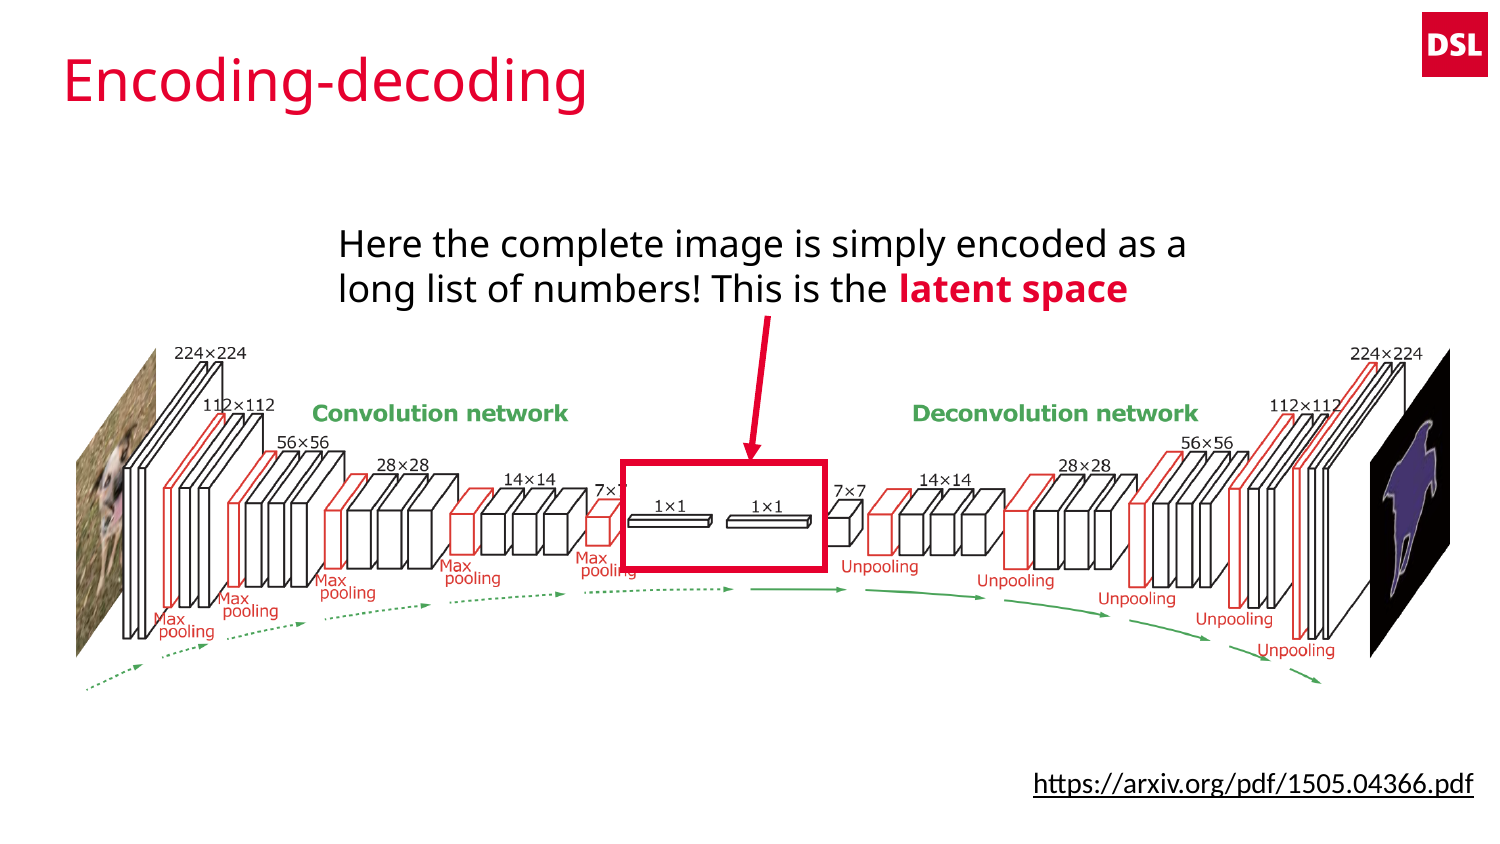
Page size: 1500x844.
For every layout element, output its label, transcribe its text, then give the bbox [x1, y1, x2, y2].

text_box Here the complete image is simply encoded as a long list of numbers! This is the latent space [326, 214, 1209, 314]
text_box https://arxiv.org/pdf/1505.04366.pdf [1021, 759, 1500, 806]
picture [33, 315, 1467, 698]
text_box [749, 316, 769, 463]
picture [1422, 12, 1488, 77]
title Encoding-decoding [51, 35, 1449, 130]
